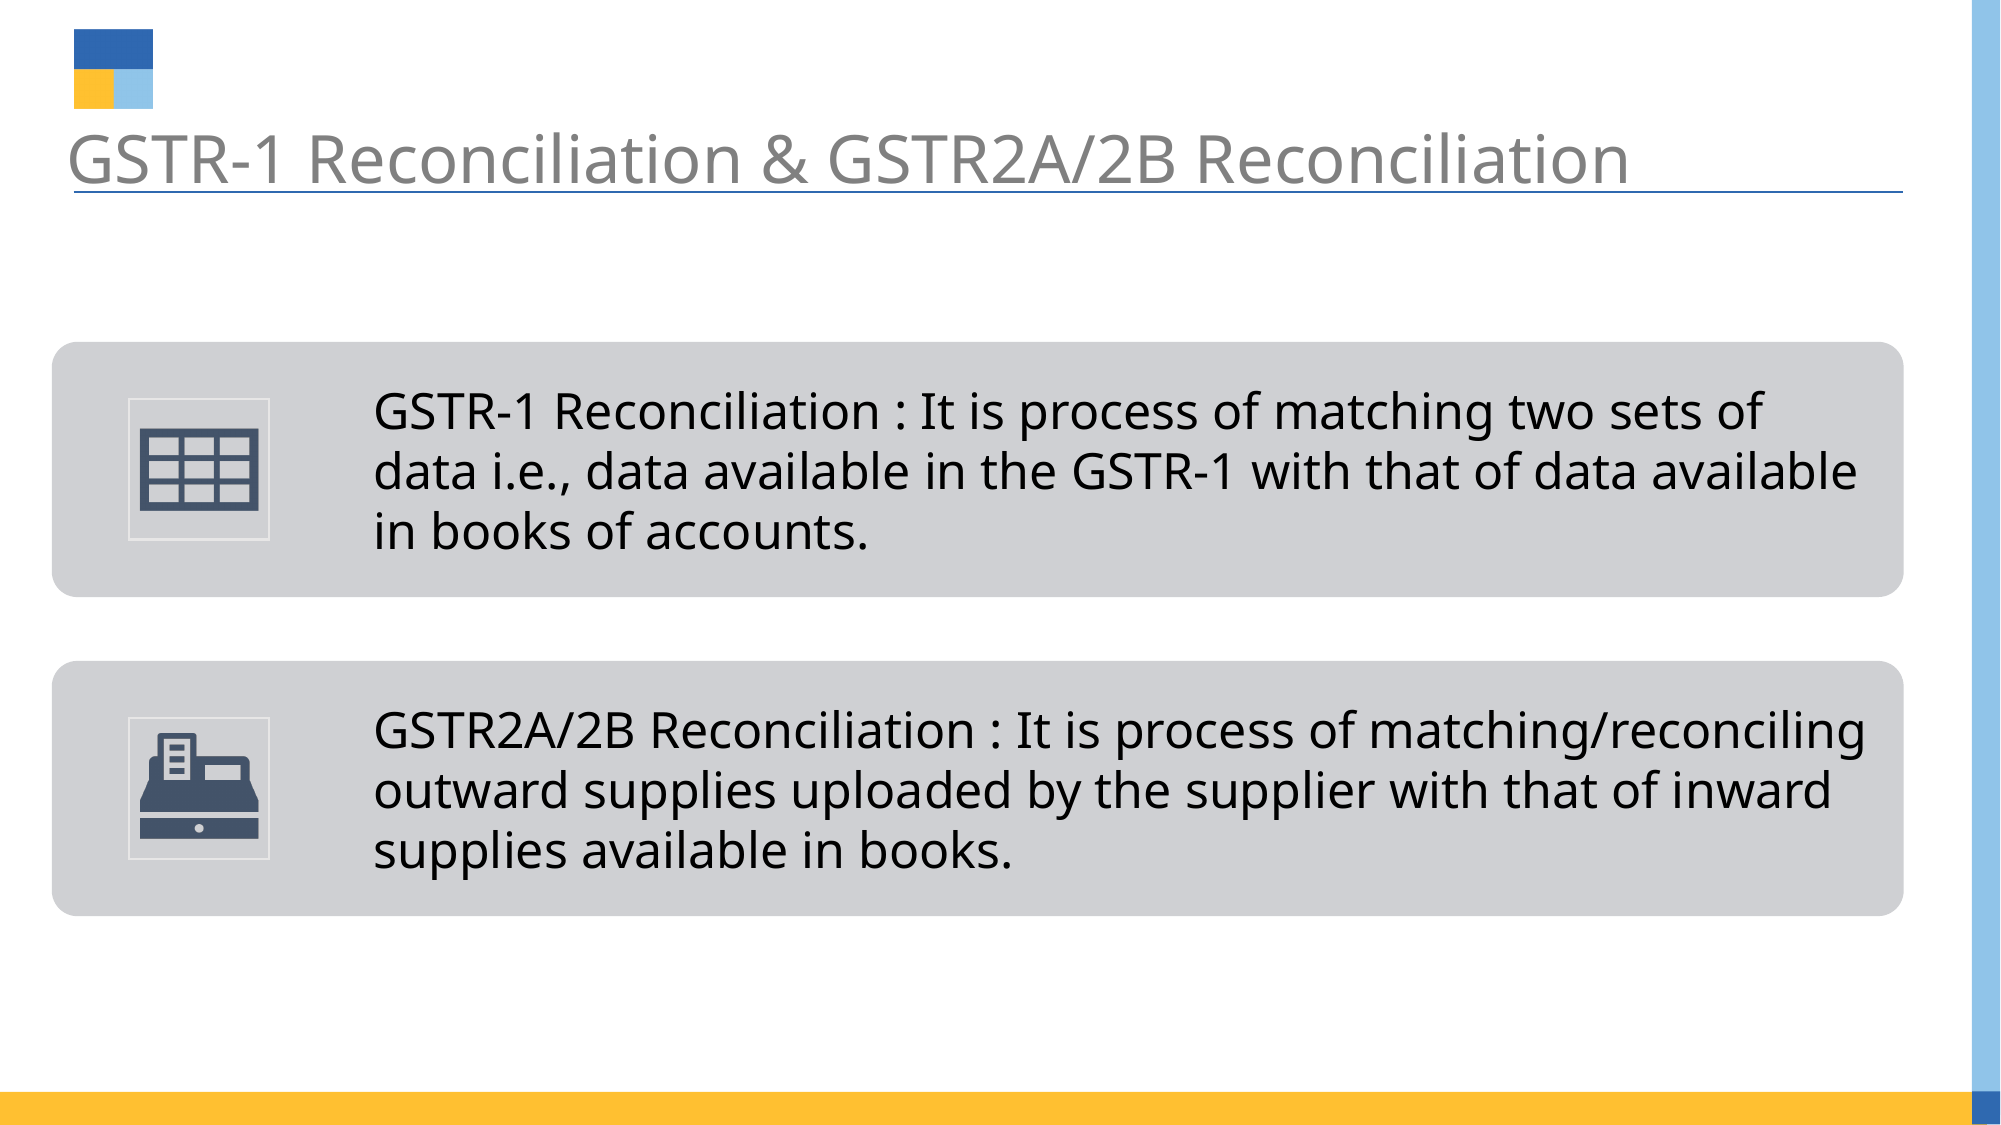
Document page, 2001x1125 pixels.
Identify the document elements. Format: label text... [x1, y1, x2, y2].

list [51, 203, 1904, 1055]
picture [74, 29, 153, 109]
title GSTR-1 Reconciliation & GSTR2A/2B Reconciliation [51, 118, 1904, 194]
